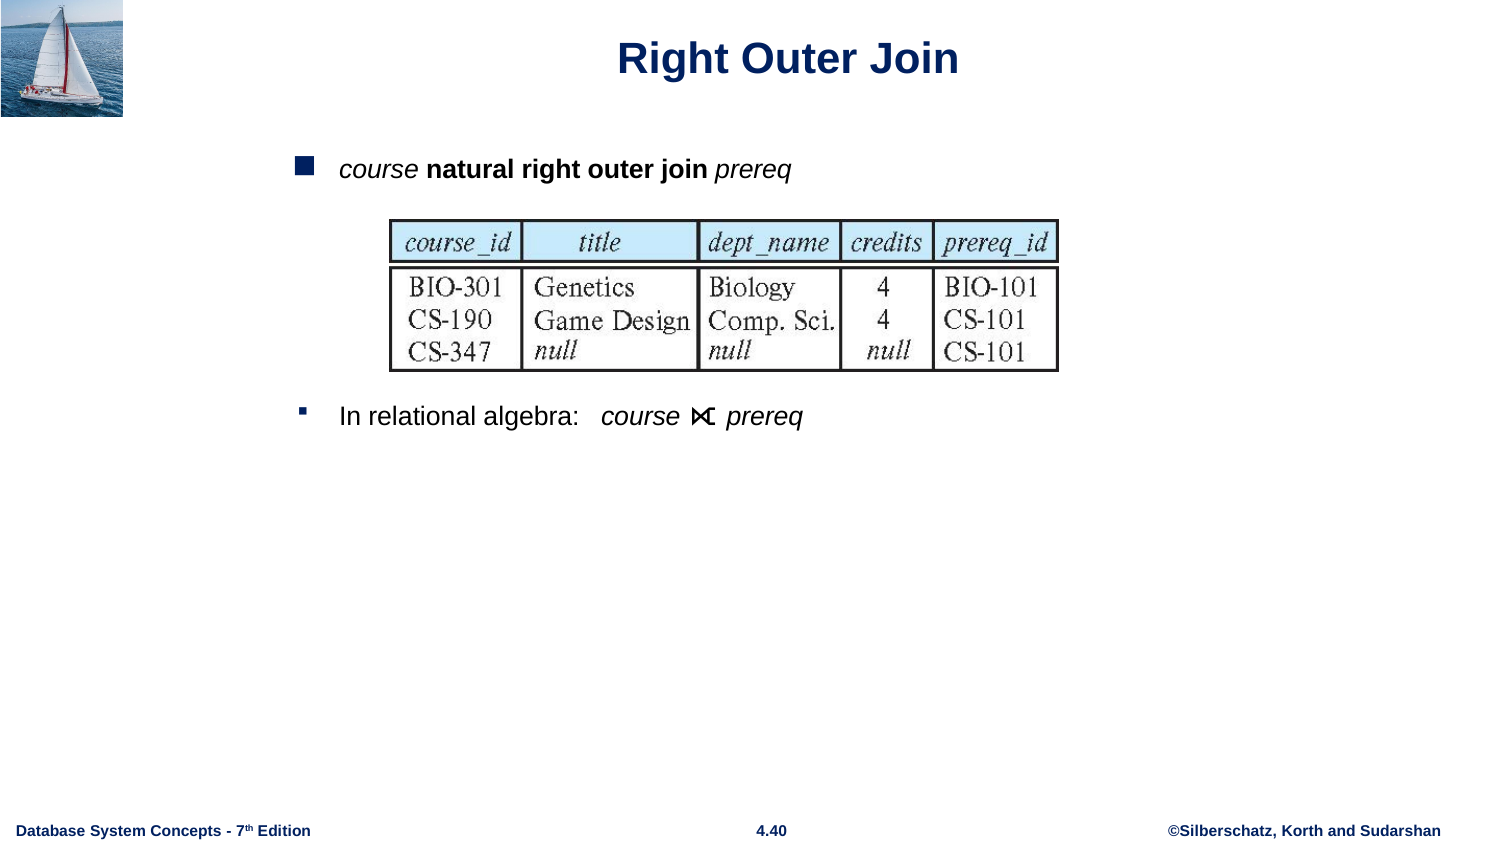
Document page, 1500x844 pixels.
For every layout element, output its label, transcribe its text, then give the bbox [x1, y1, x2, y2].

title Right Outer Join [125, 14, 1452, 90]
picture [388, 219, 1060, 373]
list course natural right outer join prereq In relational algebra: course ⟖ prereq [282, 144, 1236, 744]
picture [0, 0, 123, 117]
